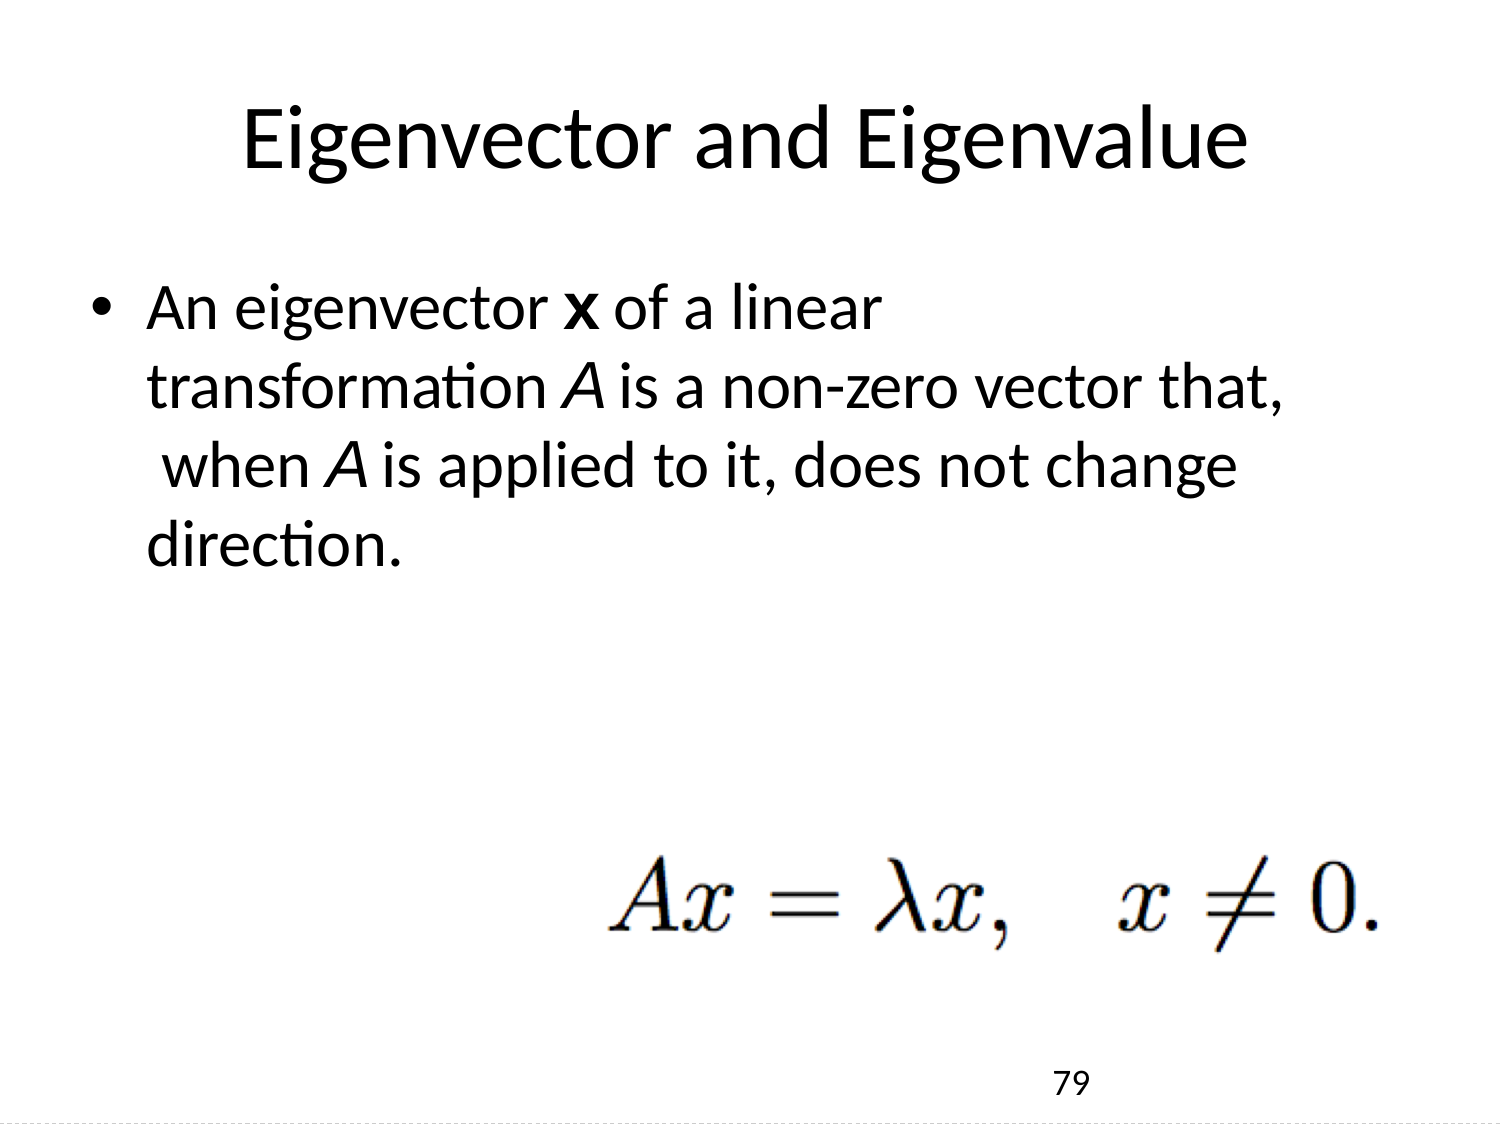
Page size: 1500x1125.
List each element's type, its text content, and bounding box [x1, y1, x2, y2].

text_box An eigenvector x of a linear transformation A is a non-zero vector that, when A is applied to it, does not change direction. [87, 263, 1298, 583]
title Eigenvector and Eigenvalue [239, 75, 1262, 263]
text_box [606, 854, 1380, 955]
text_box 79 [1048, 1057, 1095, 1103]
